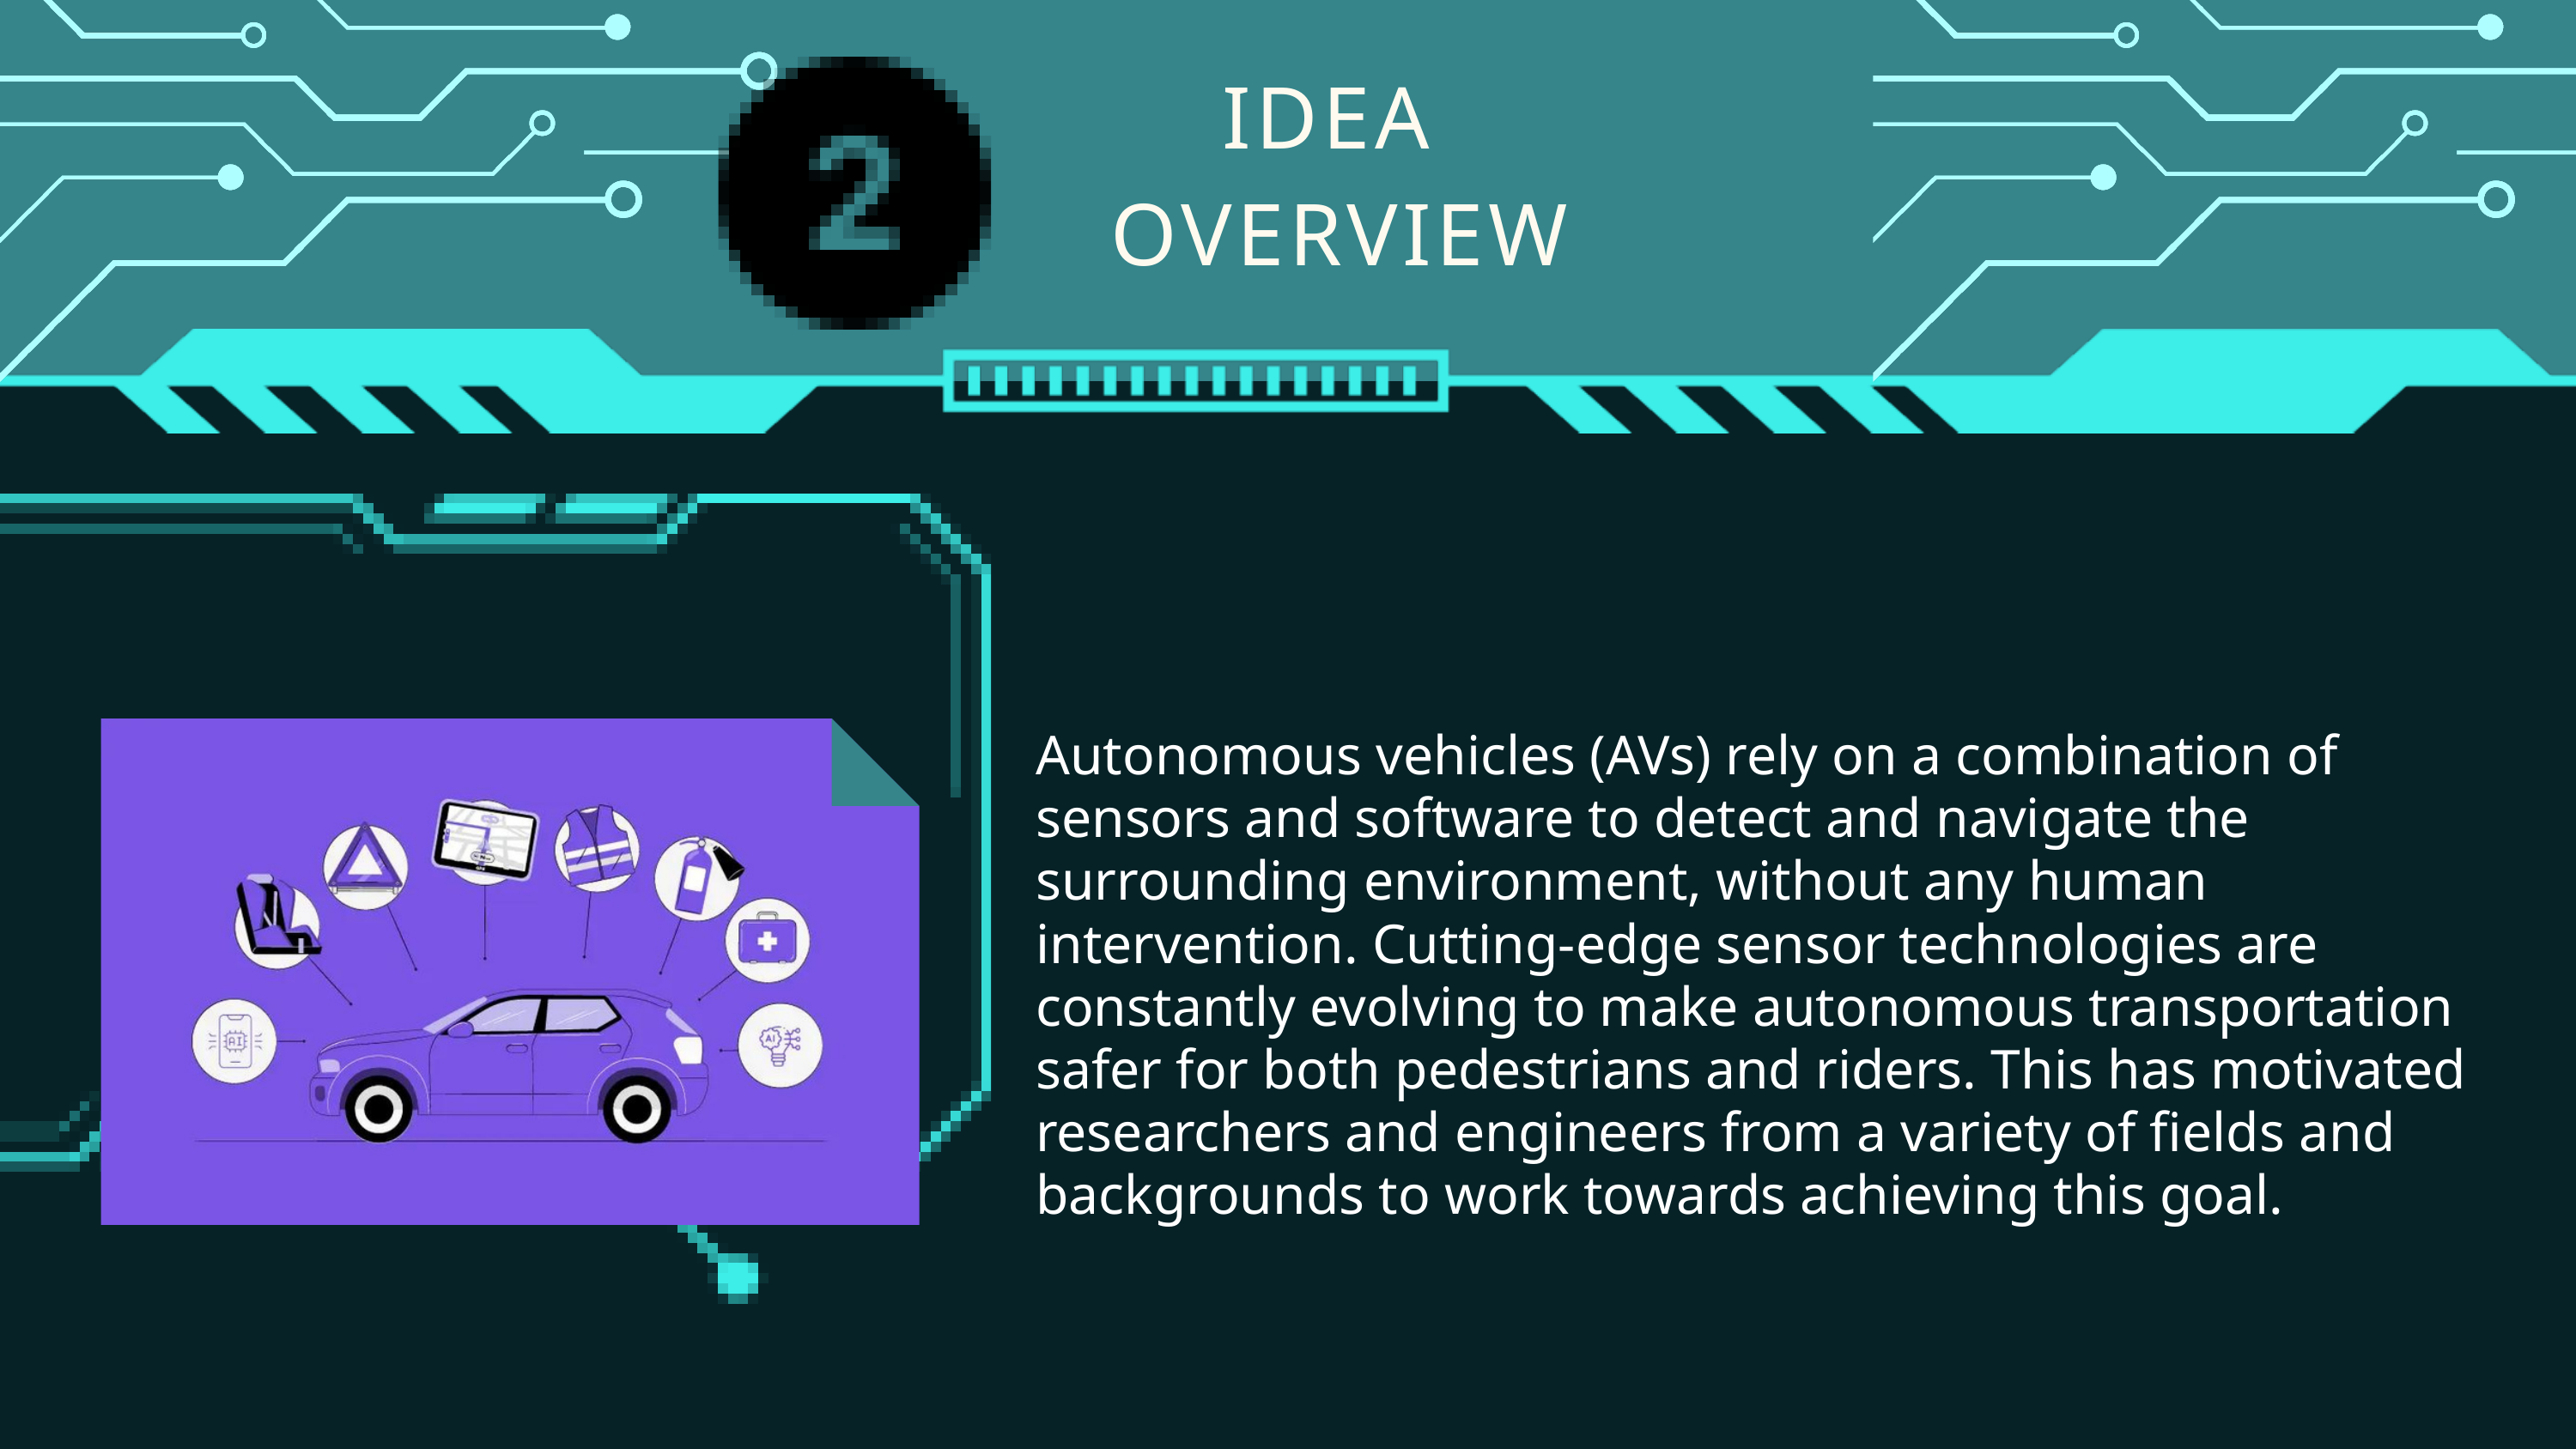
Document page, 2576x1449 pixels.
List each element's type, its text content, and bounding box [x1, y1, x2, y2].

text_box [0, 0, 2576, 382]
text_box [0, 391, 2576, 433]
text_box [100, 718, 920, 1226]
text_box [0, 494, 992, 1304]
text_box Autonomous vehicles (AVs) rely on a combination of sensors and software to detect and navigate the surrounding environment, without any human intervention. Cutting-edge sensor technologies are constantly evolving to make autonomous transportation safer for both pedestrians and riders. This has motivated researchers and engineers from a variety of fields and backgrounds to work towards achieving this goal. [1036, 723, 2537, 1225]
